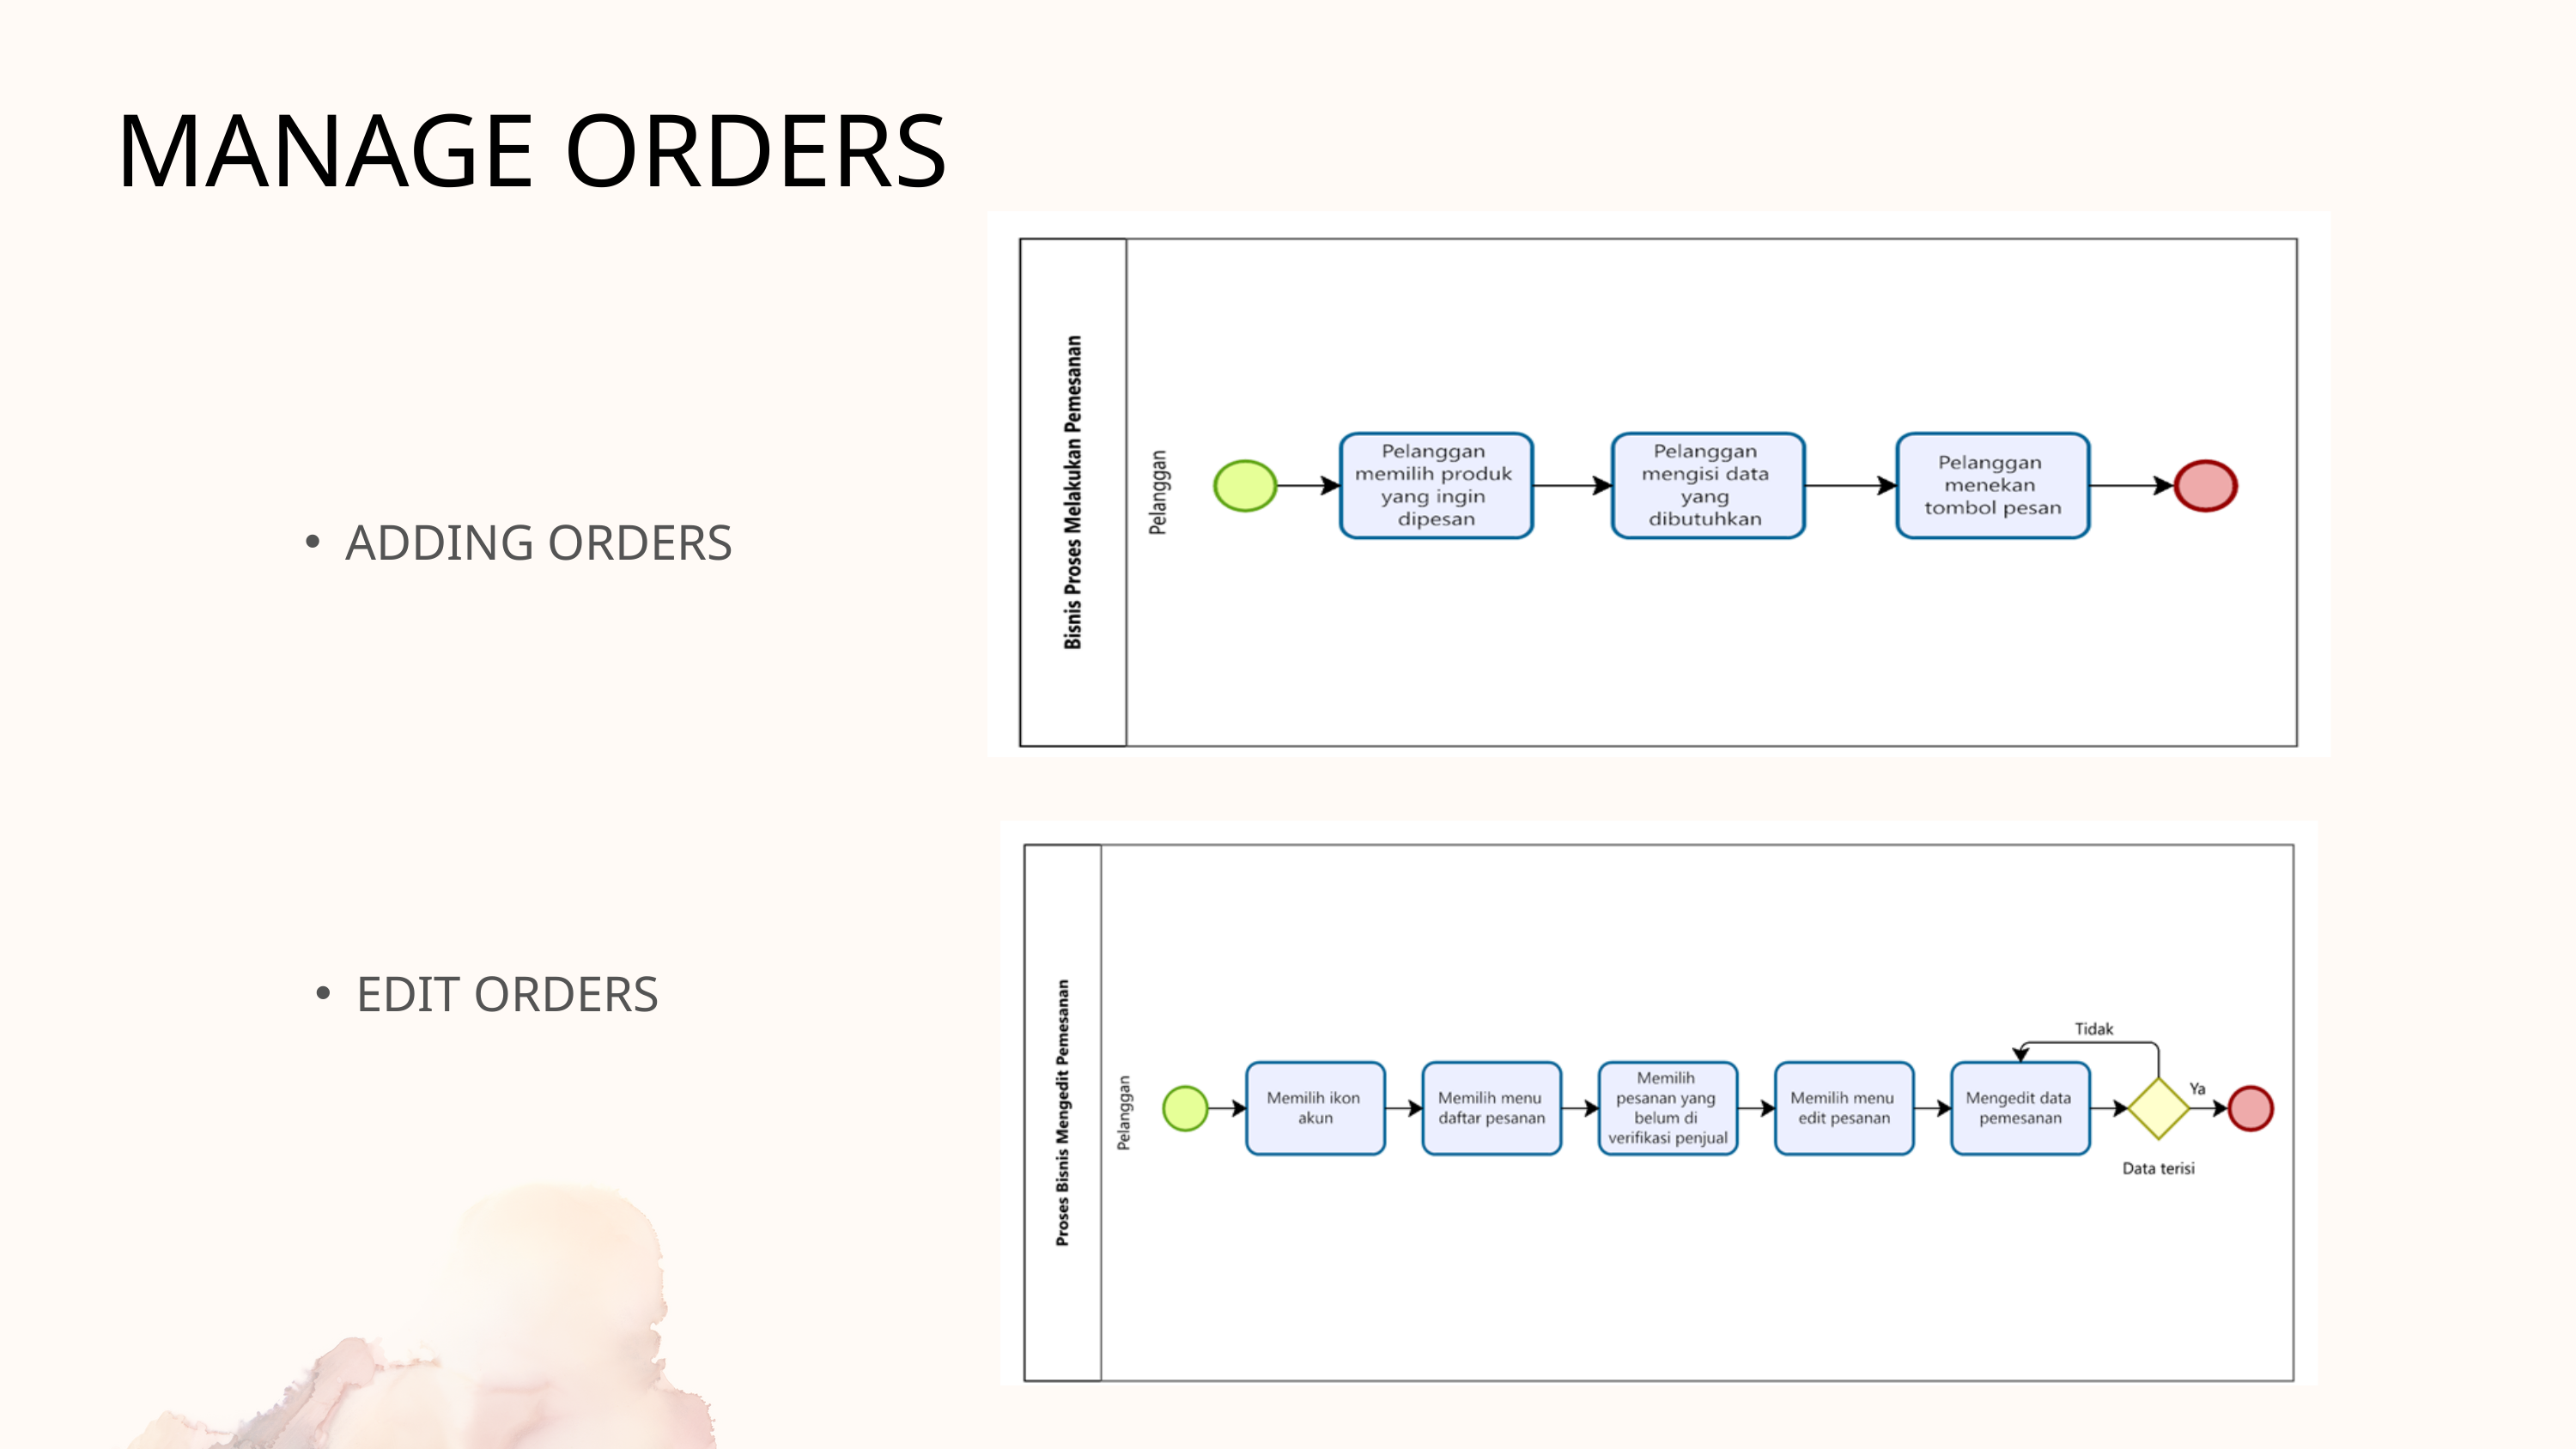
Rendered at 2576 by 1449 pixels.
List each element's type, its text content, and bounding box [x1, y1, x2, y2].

text_box [1000, 821, 2318, 1385]
text_box [987, 211, 2331, 757]
text_box MANAGE ORDERS [114, 106, 1595, 208]
text_box EDIT ORDERS [273, 973, 1332, 1022]
text_box ADDING ORDERS [263, 521, 1321, 570]
text_box [0, 1173, 740, 1449]
